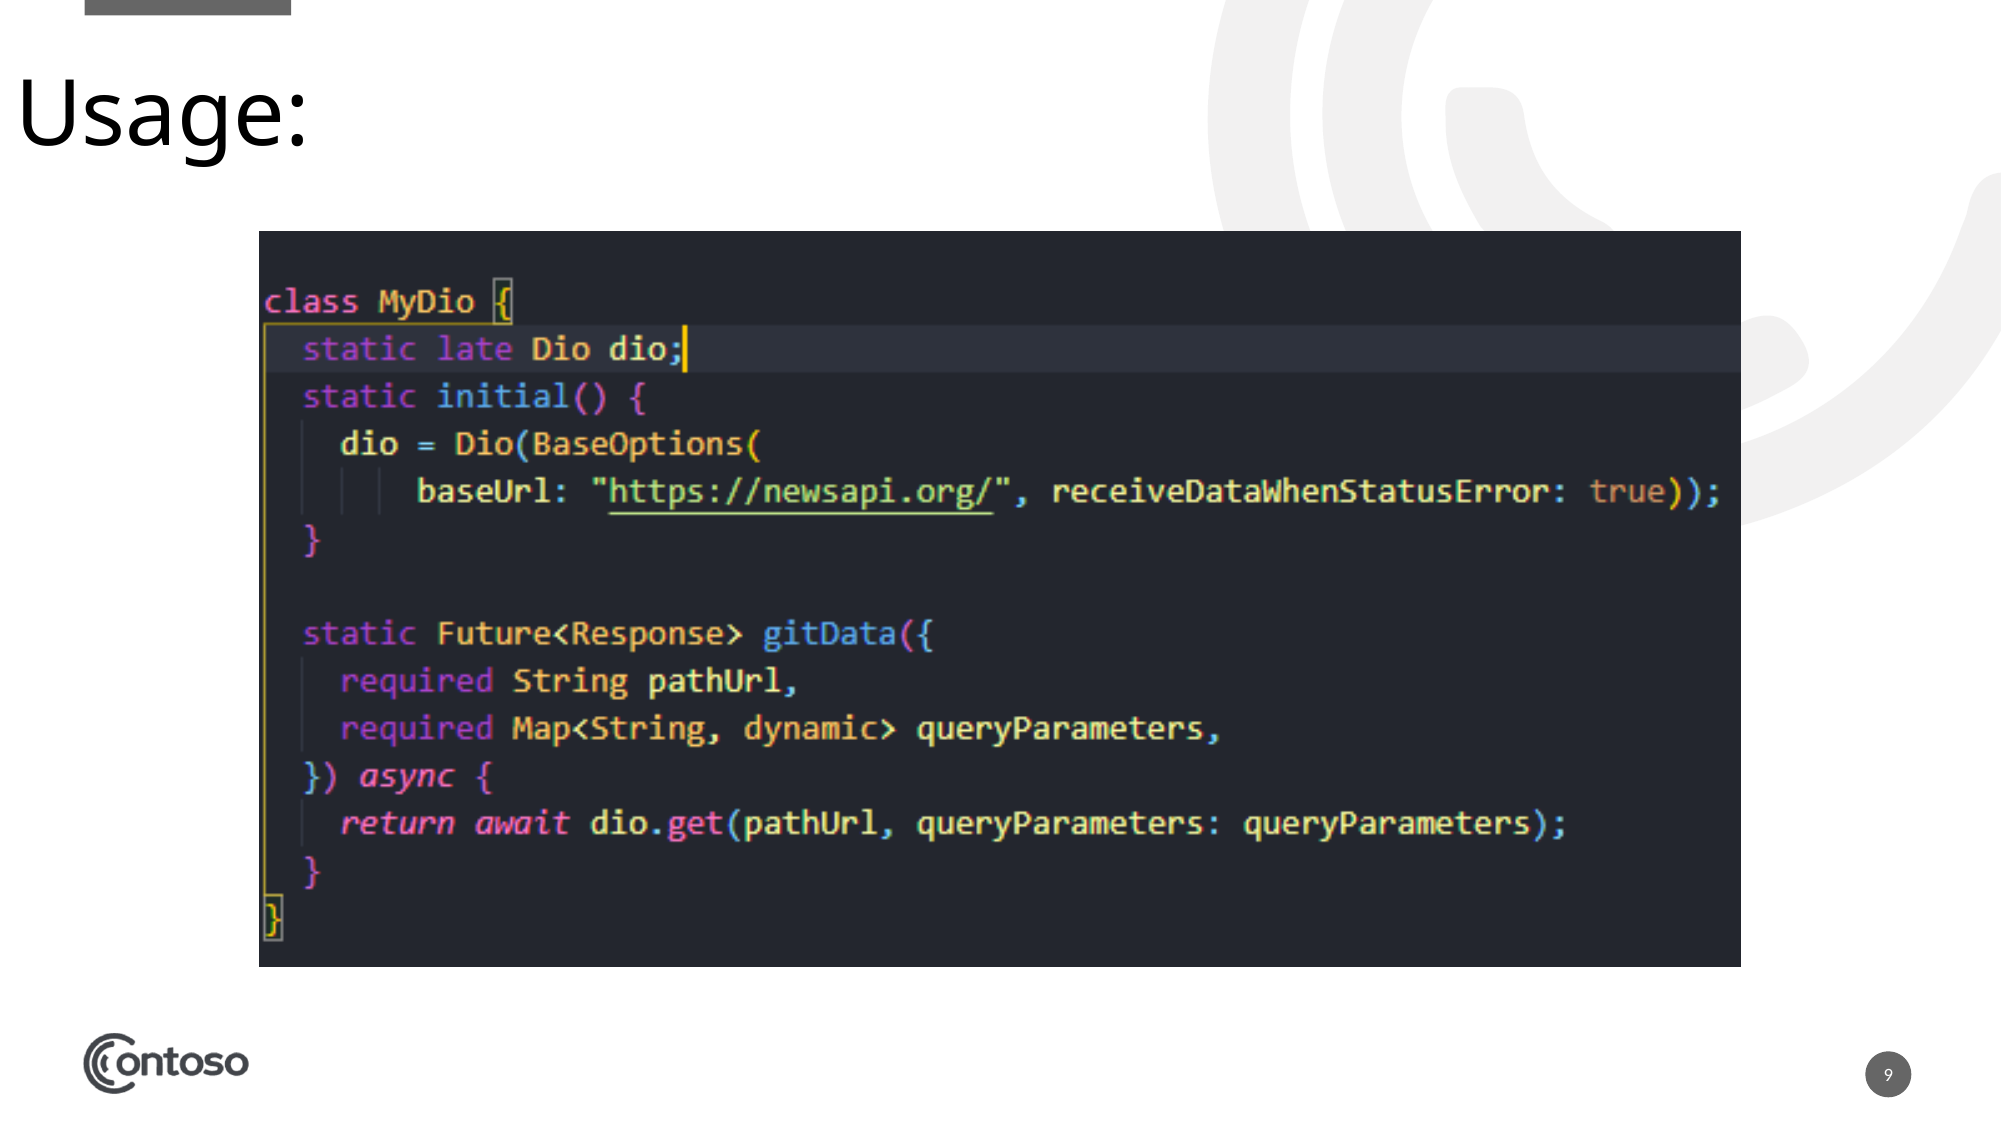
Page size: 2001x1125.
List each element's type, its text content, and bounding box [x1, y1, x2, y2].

slide_number 9 [1864, 1059, 1913, 1090]
picture [259, 231, 1741, 967]
title Usage: [0, 40, 1830, 192]
